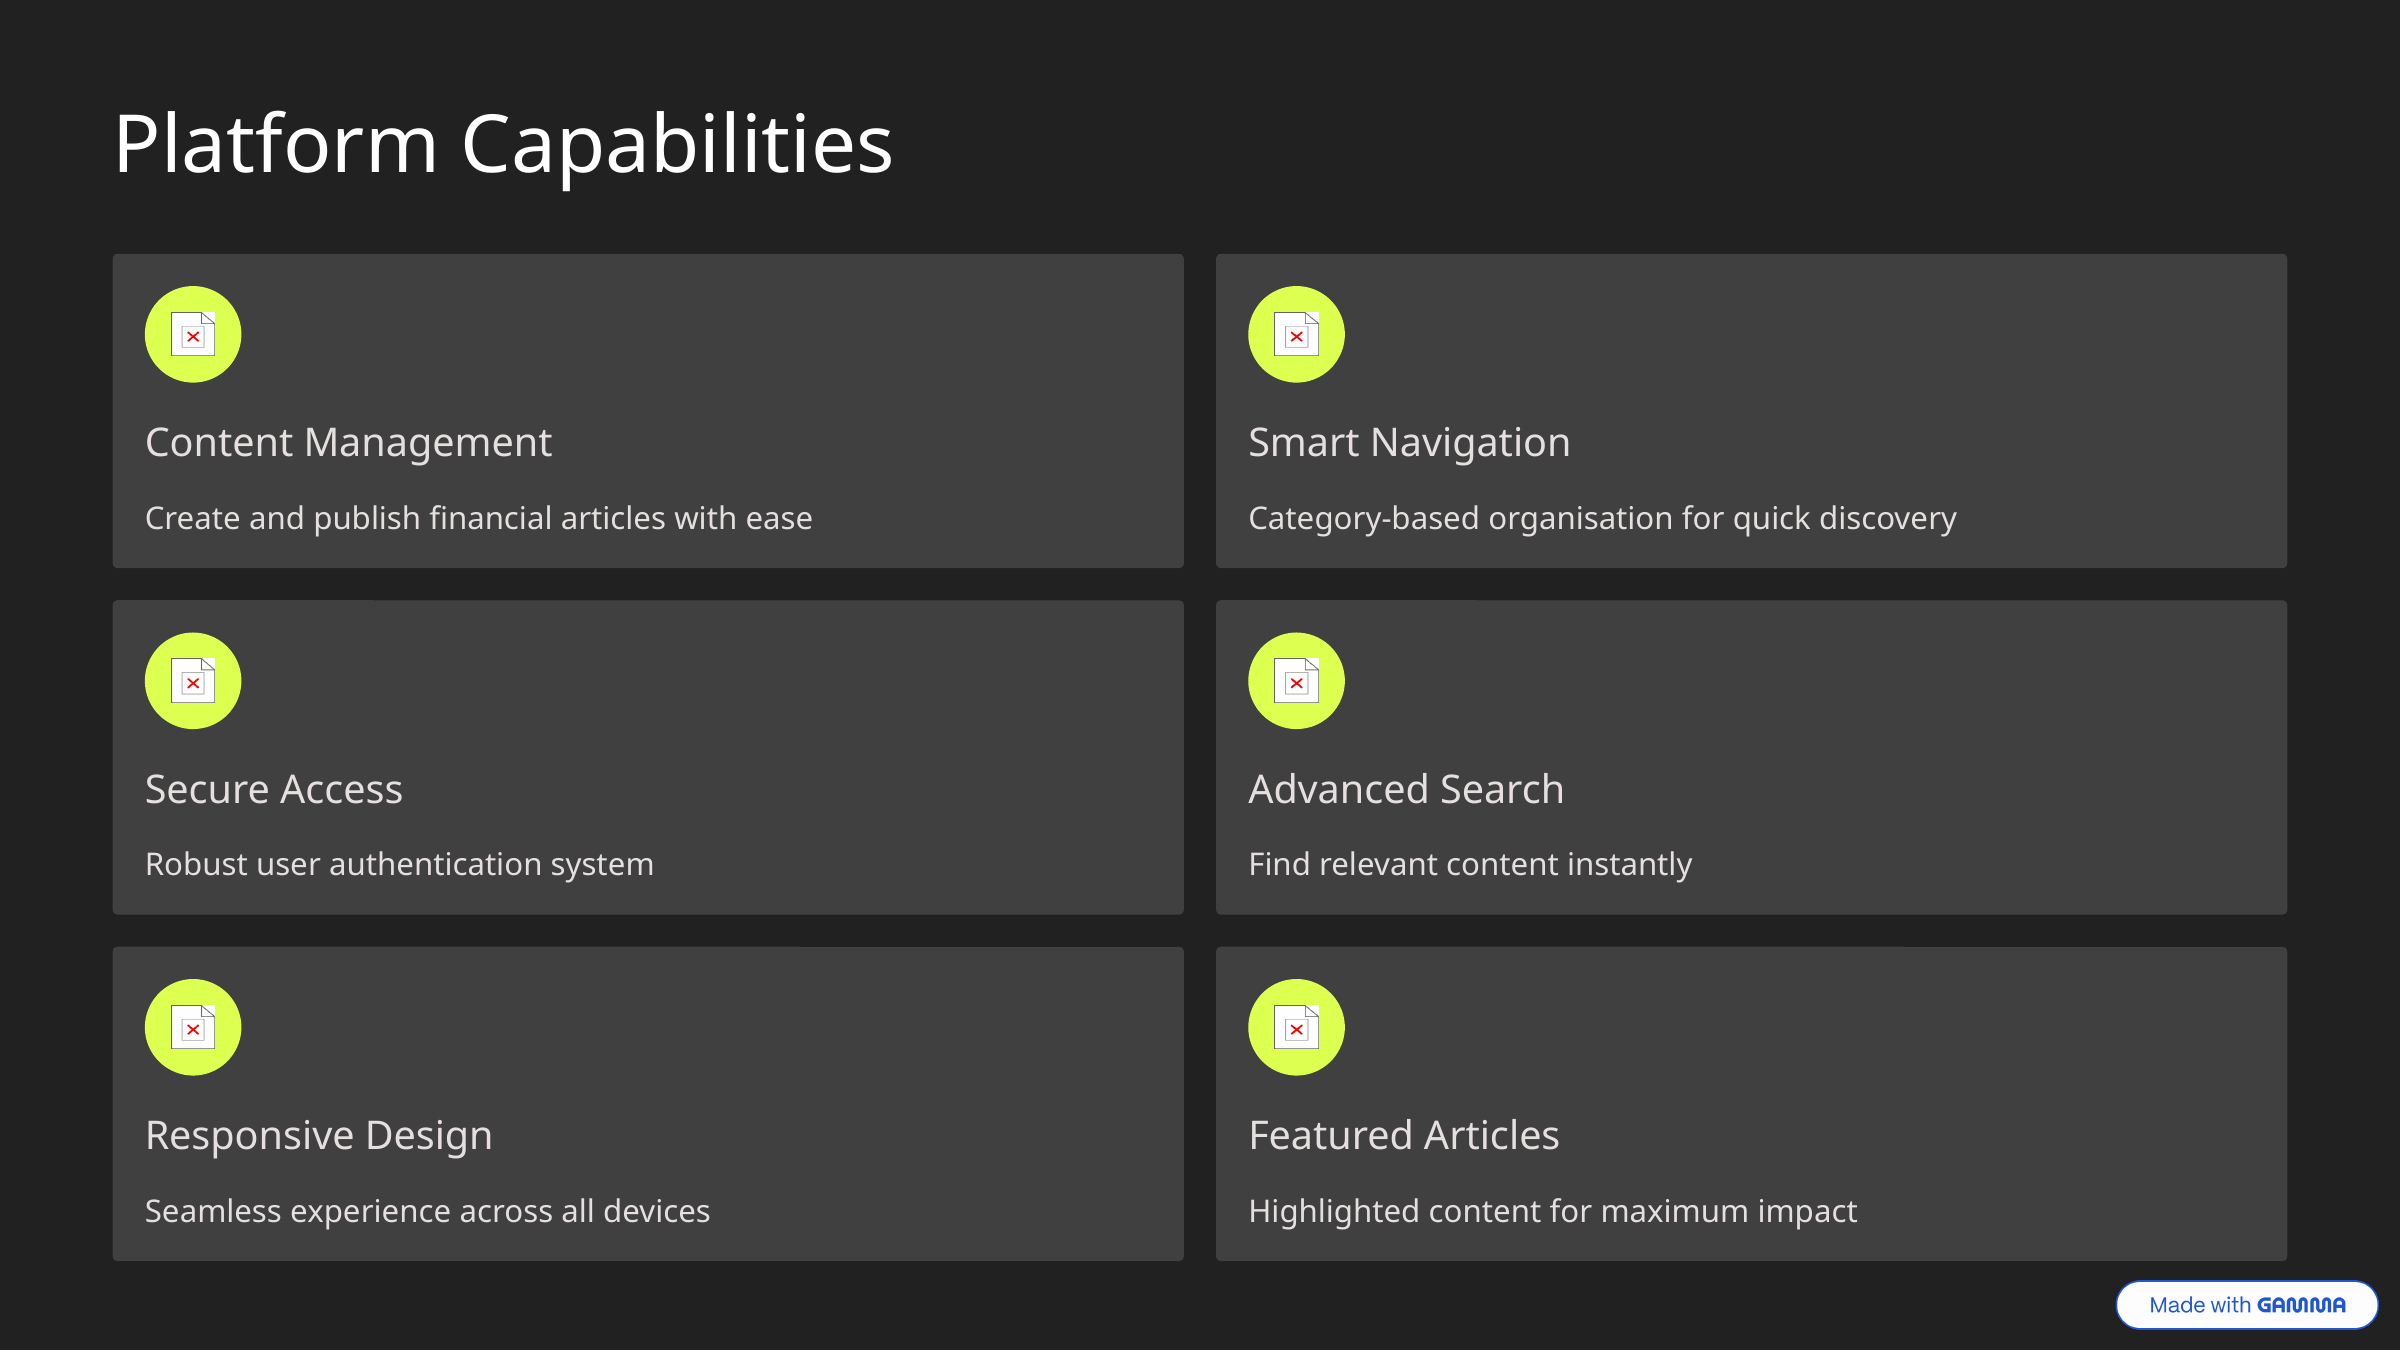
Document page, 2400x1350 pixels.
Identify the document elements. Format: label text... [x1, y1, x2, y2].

text_box Content Management [144, 414, 580, 465]
text_box Create and publish financial articles with ease [144, 484, 1152, 536]
text_box [1216, 946, 2288, 1262]
text_box [1216, 600, 2288, 915]
picture [1274, 1005, 1319, 1049]
text_box Featured Articles [1248, 1107, 1659, 1159]
picture [1274, 658, 1319, 703]
text_box Highlighted content for maximum impact [1248, 1177, 2256, 1229]
text_box [112, 253, 1184, 569]
text_box [1248, 286, 1345, 383]
text_box Platform Capabilities [112, 88, 1127, 190]
text_box Category-based organisation for quick discovery [1248, 484, 2256, 536]
text_box Seamless experience across all devices [144, 1177, 1152, 1229]
text_box [112, 600, 1184, 915]
text_box Advanced Search [1248, 761, 1651, 812]
text_box Secure Access [144, 761, 548, 812]
text_box [144, 632, 242, 730]
text_box [1248, 979, 1345, 1076]
picture [1274, 312, 1319, 356]
text_box [1216, 253, 2288, 569]
text_box [1248, 632, 1345, 730]
text_box Responsive Design [144, 1107, 556, 1159]
text_box [144, 286, 242, 383]
text_box Find relevant content instantly [1248, 830, 2256, 883]
text_box [144, 979, 242, 1076]
picture [171, 312, 215, 356]
text_box [112, 946, 1184, 1262]
text_box Robust user authentication system [144, 830, 1152, 883]
picture [171, 1005, 215, 1049]
picture [171, 658, 215, 703]
picture [2106, 1271, 2389, 1339]
text_box Smart Navigation [1248, 414, 1651, 465]
